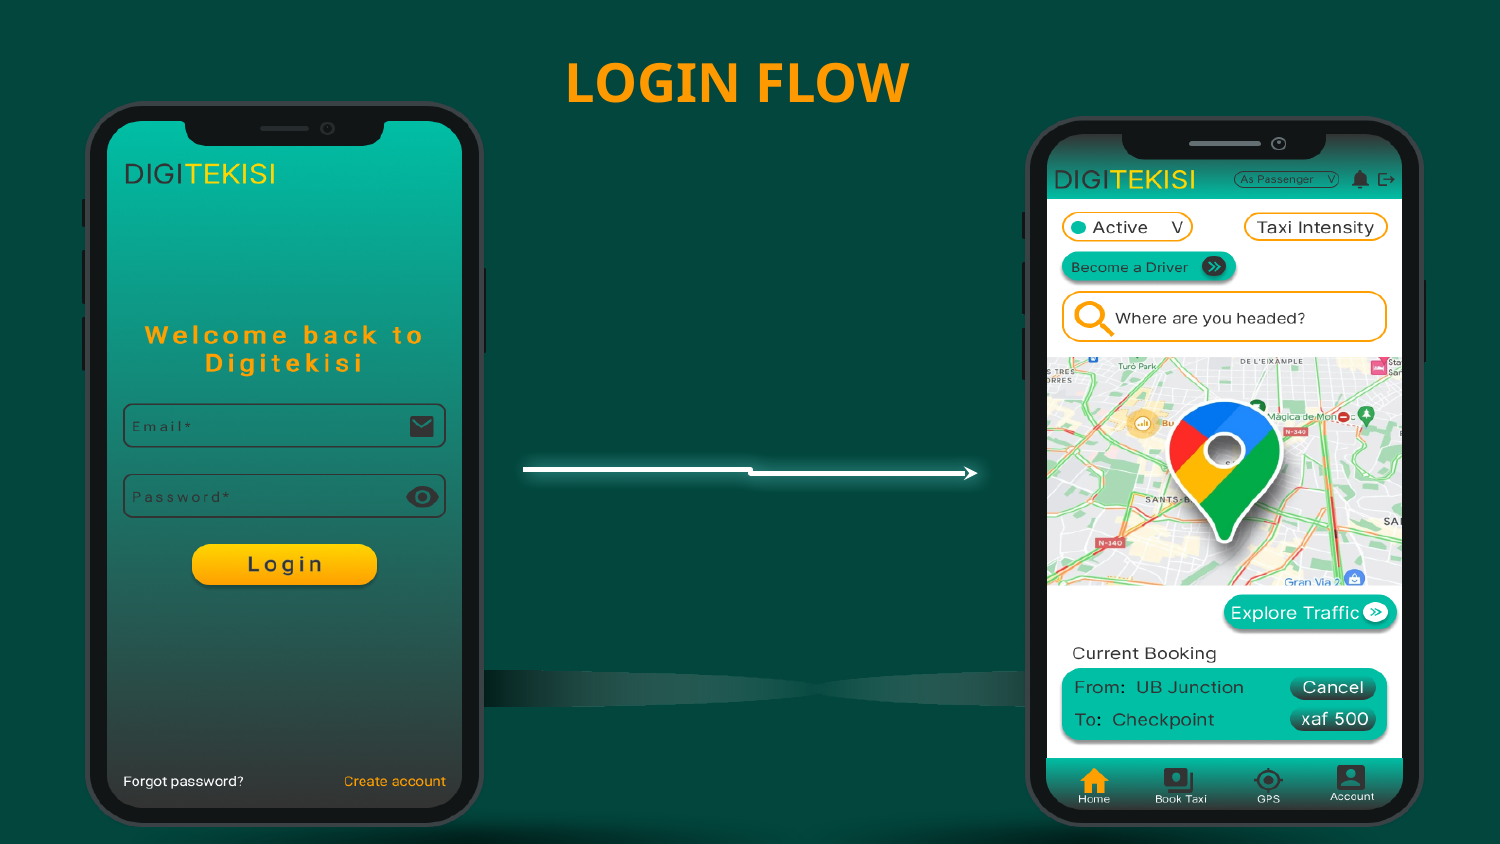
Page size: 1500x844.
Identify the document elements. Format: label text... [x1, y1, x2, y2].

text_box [522, 469, 978, 474]
picture [1022, 115, 1426, 827]
text_box [807, 671, 1017, 706]
title LOGIN FLOW [345, 24, 1130, 137]
picture [82, 101, 486, 827]
text_box [491, 670, 817, 707]
